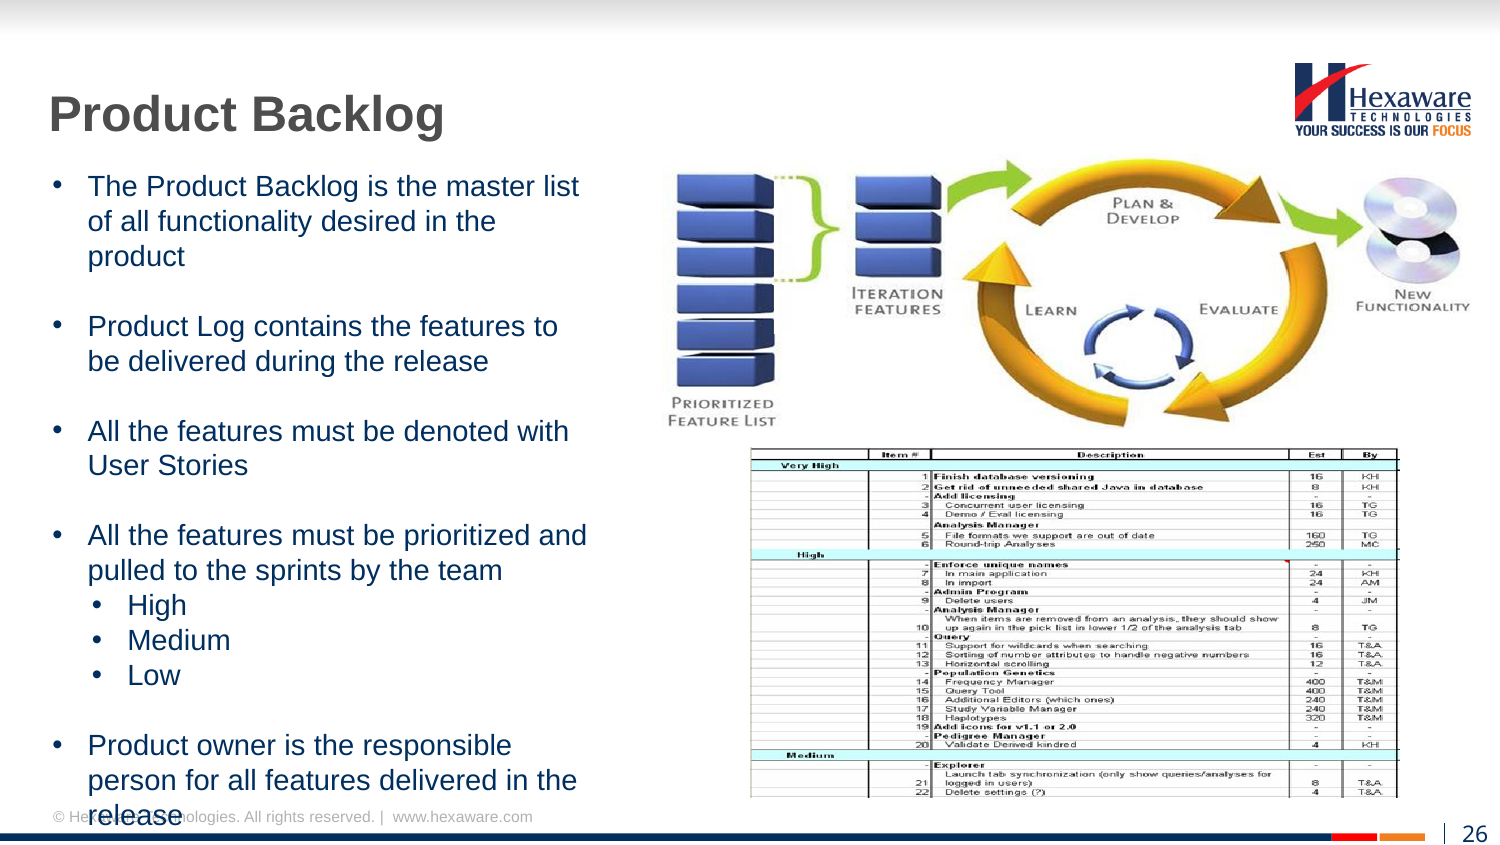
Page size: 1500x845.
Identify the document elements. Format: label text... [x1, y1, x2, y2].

title Product Backlog [37, 73, 1125, 149]
picture [749, 447, 1401, 798]
picture [662, 146, 1476, 435]
text_box The Product Backlog is the master list of all functionality desired in the product Product Log contains the features to be delivered during the release All the features must be denoted with User Stories All the features must be prioritized and pulled to the sprints by the team High Medium Low Product owner is the responsible person for all features delivered in the release [37, 159, 613, 845]
picture [1295, 63, 1471, 136]
